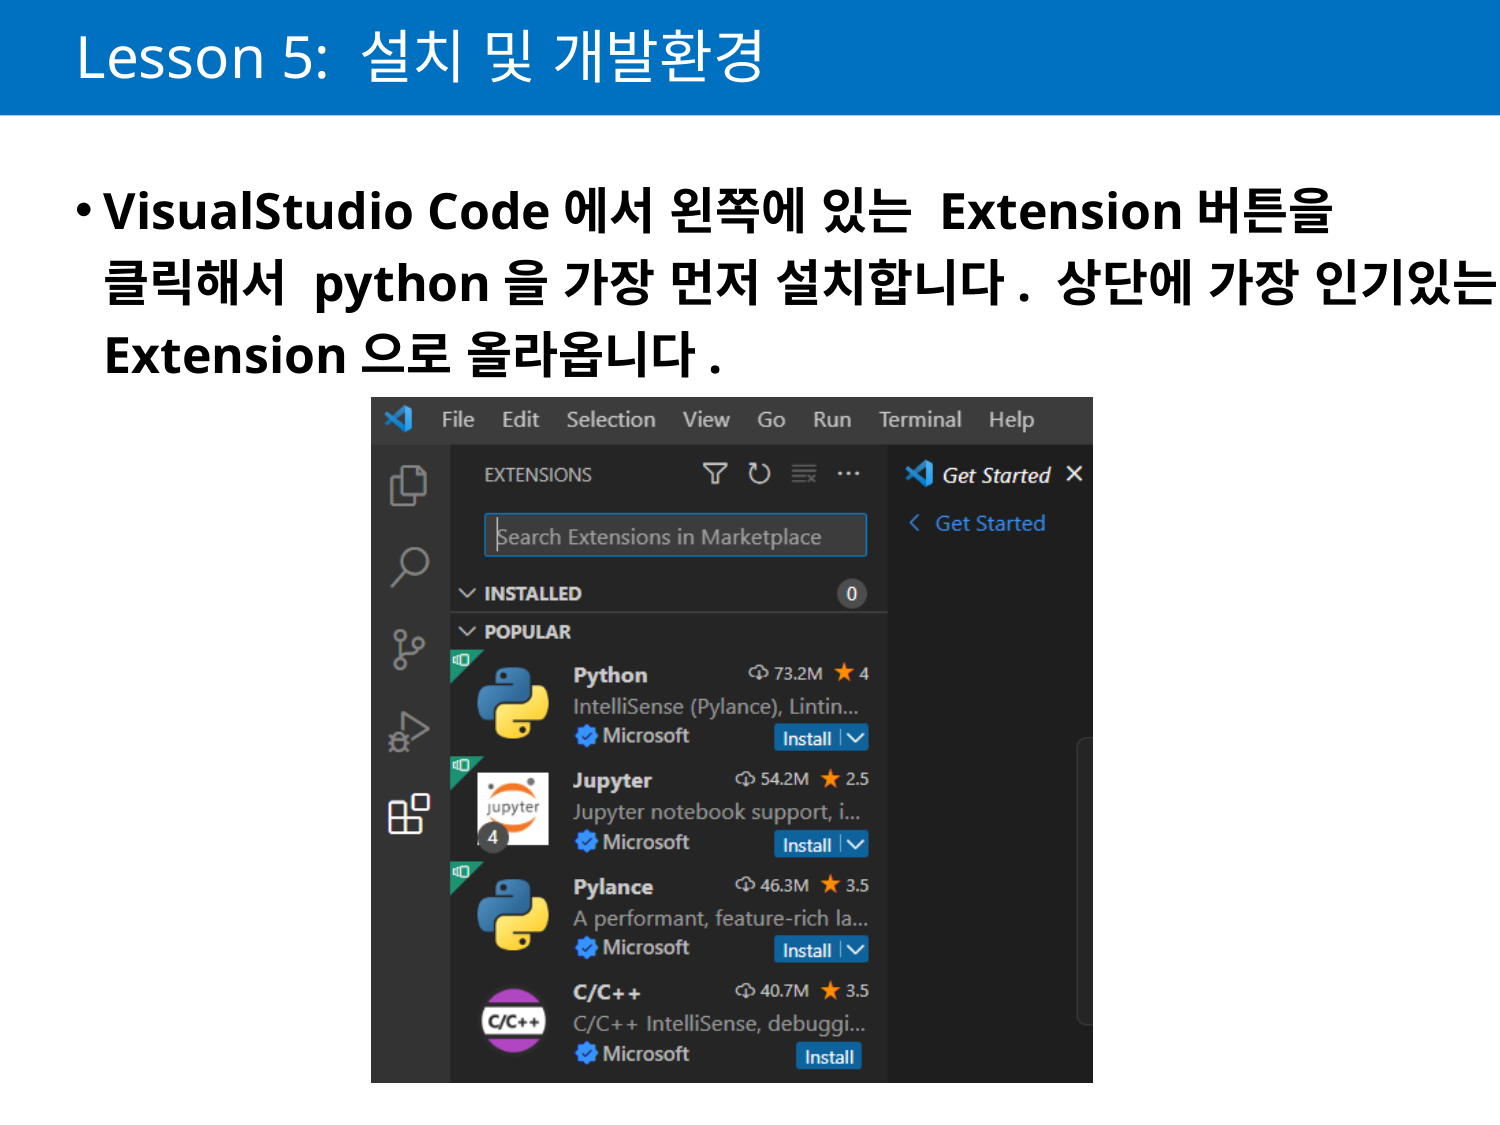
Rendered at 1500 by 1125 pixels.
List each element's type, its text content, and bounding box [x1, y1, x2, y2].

title Lesson 5: 설치 및 개발환경 [75, 0, 1351, 122]
picture [371, 396, 1093, 1083]
list VisualStudio Code에서 왼쪽에 있는 Extension버튼을 클릭해서 python을 가장 먼저 설치합니다. 상단에 가장 인기있는 Extension으로 올라옵니다. [74, 167, 1500, 1013]
